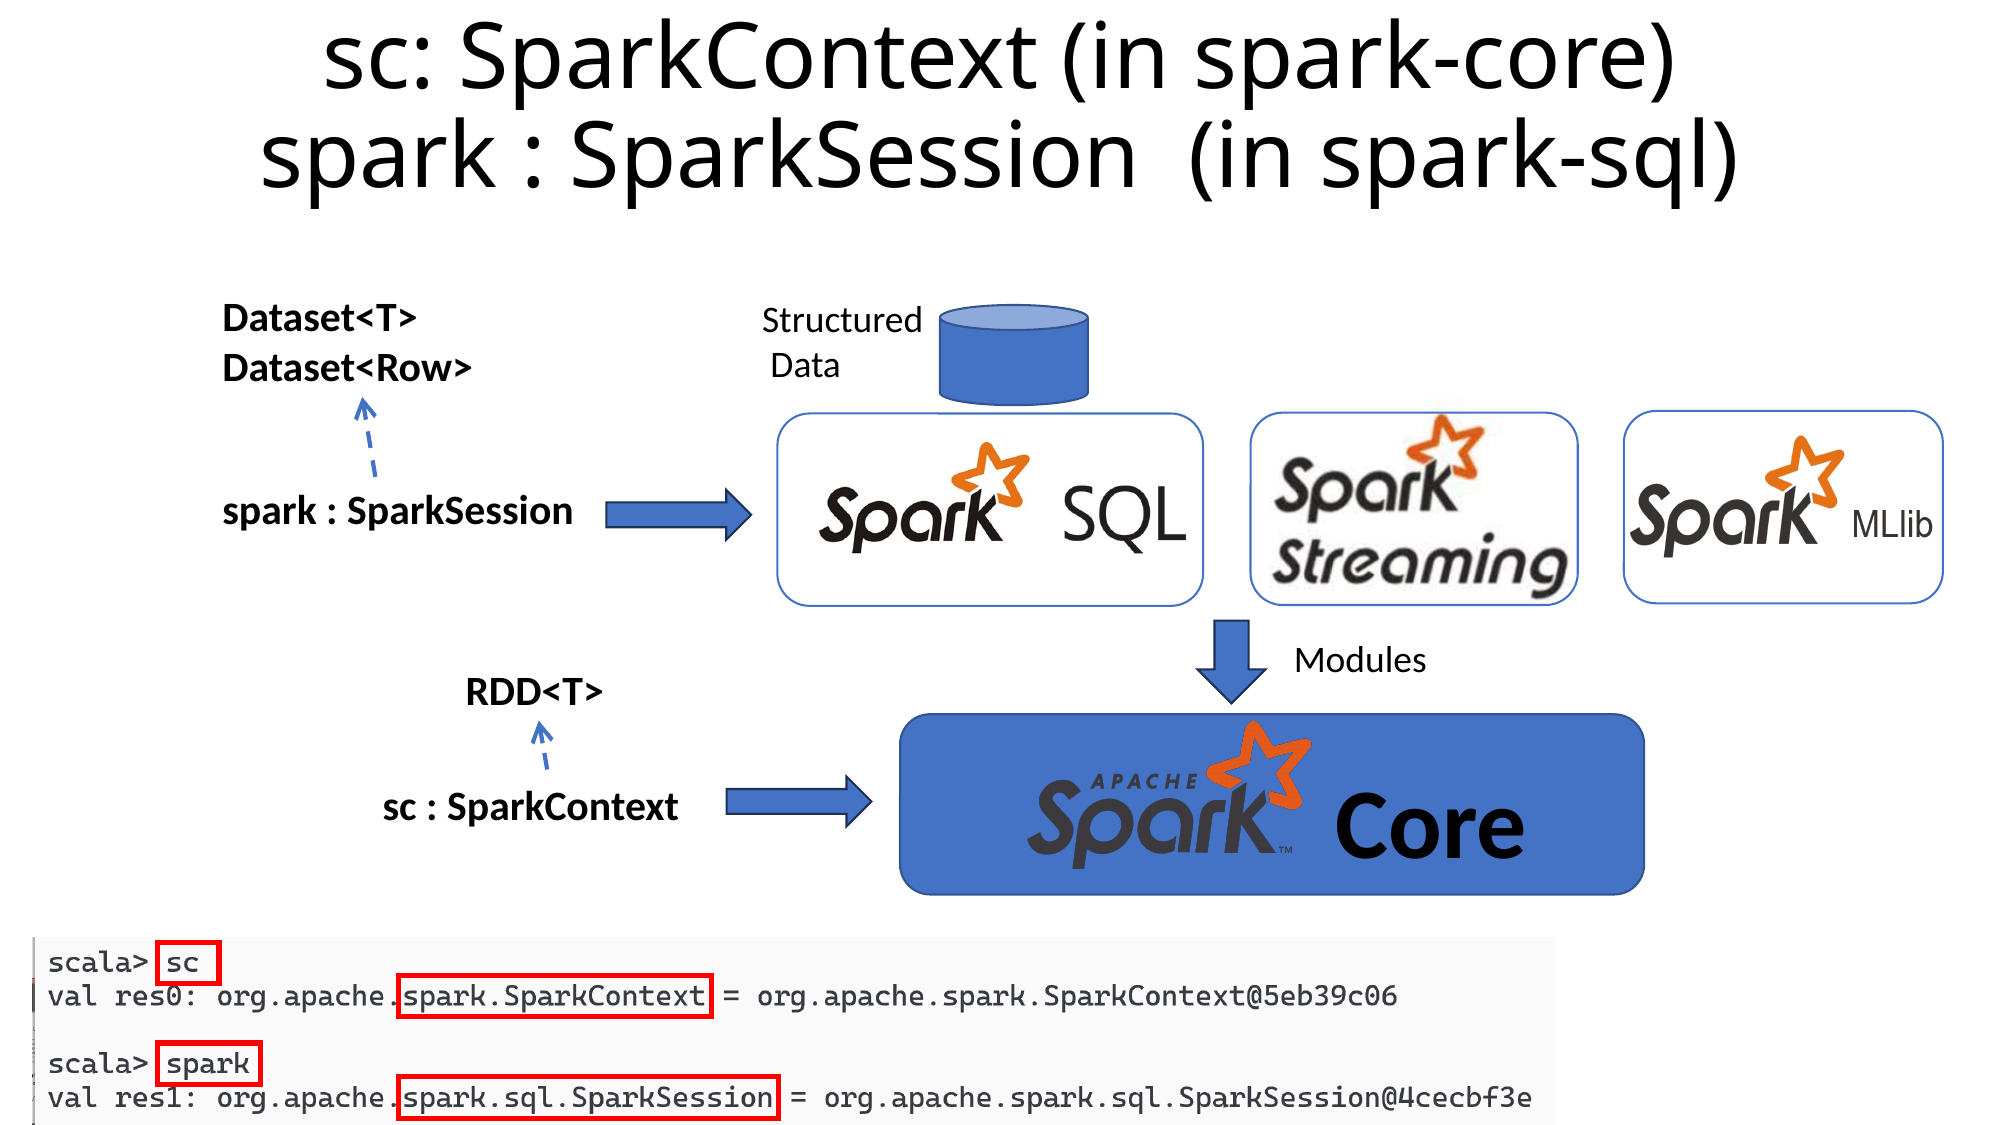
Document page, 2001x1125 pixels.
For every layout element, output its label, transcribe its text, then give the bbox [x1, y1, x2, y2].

text_box [776, 414, 797, 605]
picture [1592, 422, 1995, 579]
text_box Modules [1278, 627, 1442, 688]
text_box [898, 713, 1646, 896]
text_box [605, 487, 753, 543]
title sc: SparkContext (in spark-core) spark : SparkSession (in spark-sql) [137, 0, 1863, 218]
text_box Core [1320, 751, 1542, 886]
text_box * [942, 306, 1086, 328]
picture [32, 937, 1555, 1125]
text_box [725, 774, 873, 829]
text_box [362, 398, 376, 477]
text_box [1630, 409, 1937, 422]
text_box [1195, 619, 1269, 705]
text_box Dataset<T> Dataset<Row> [207, 282, 517, 397]
text_box [1623, 579, 1943, 605]
text_box Structured Data [747, 287, 939, 393]
picture [1250, 398, 1578, 621]
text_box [538, 721, 548, 770]
text_box spark : SparkSession [207, 475, 597, 541]
text_box sc : SparkContext [367, 771, 886, 837]
picture [1027, 721, 1312, 869]
text_box RDD<T> [450, 655, 627, 721]
text_box [938, 303, 1089, 398]
picture [797, 398, 1205, 632]
